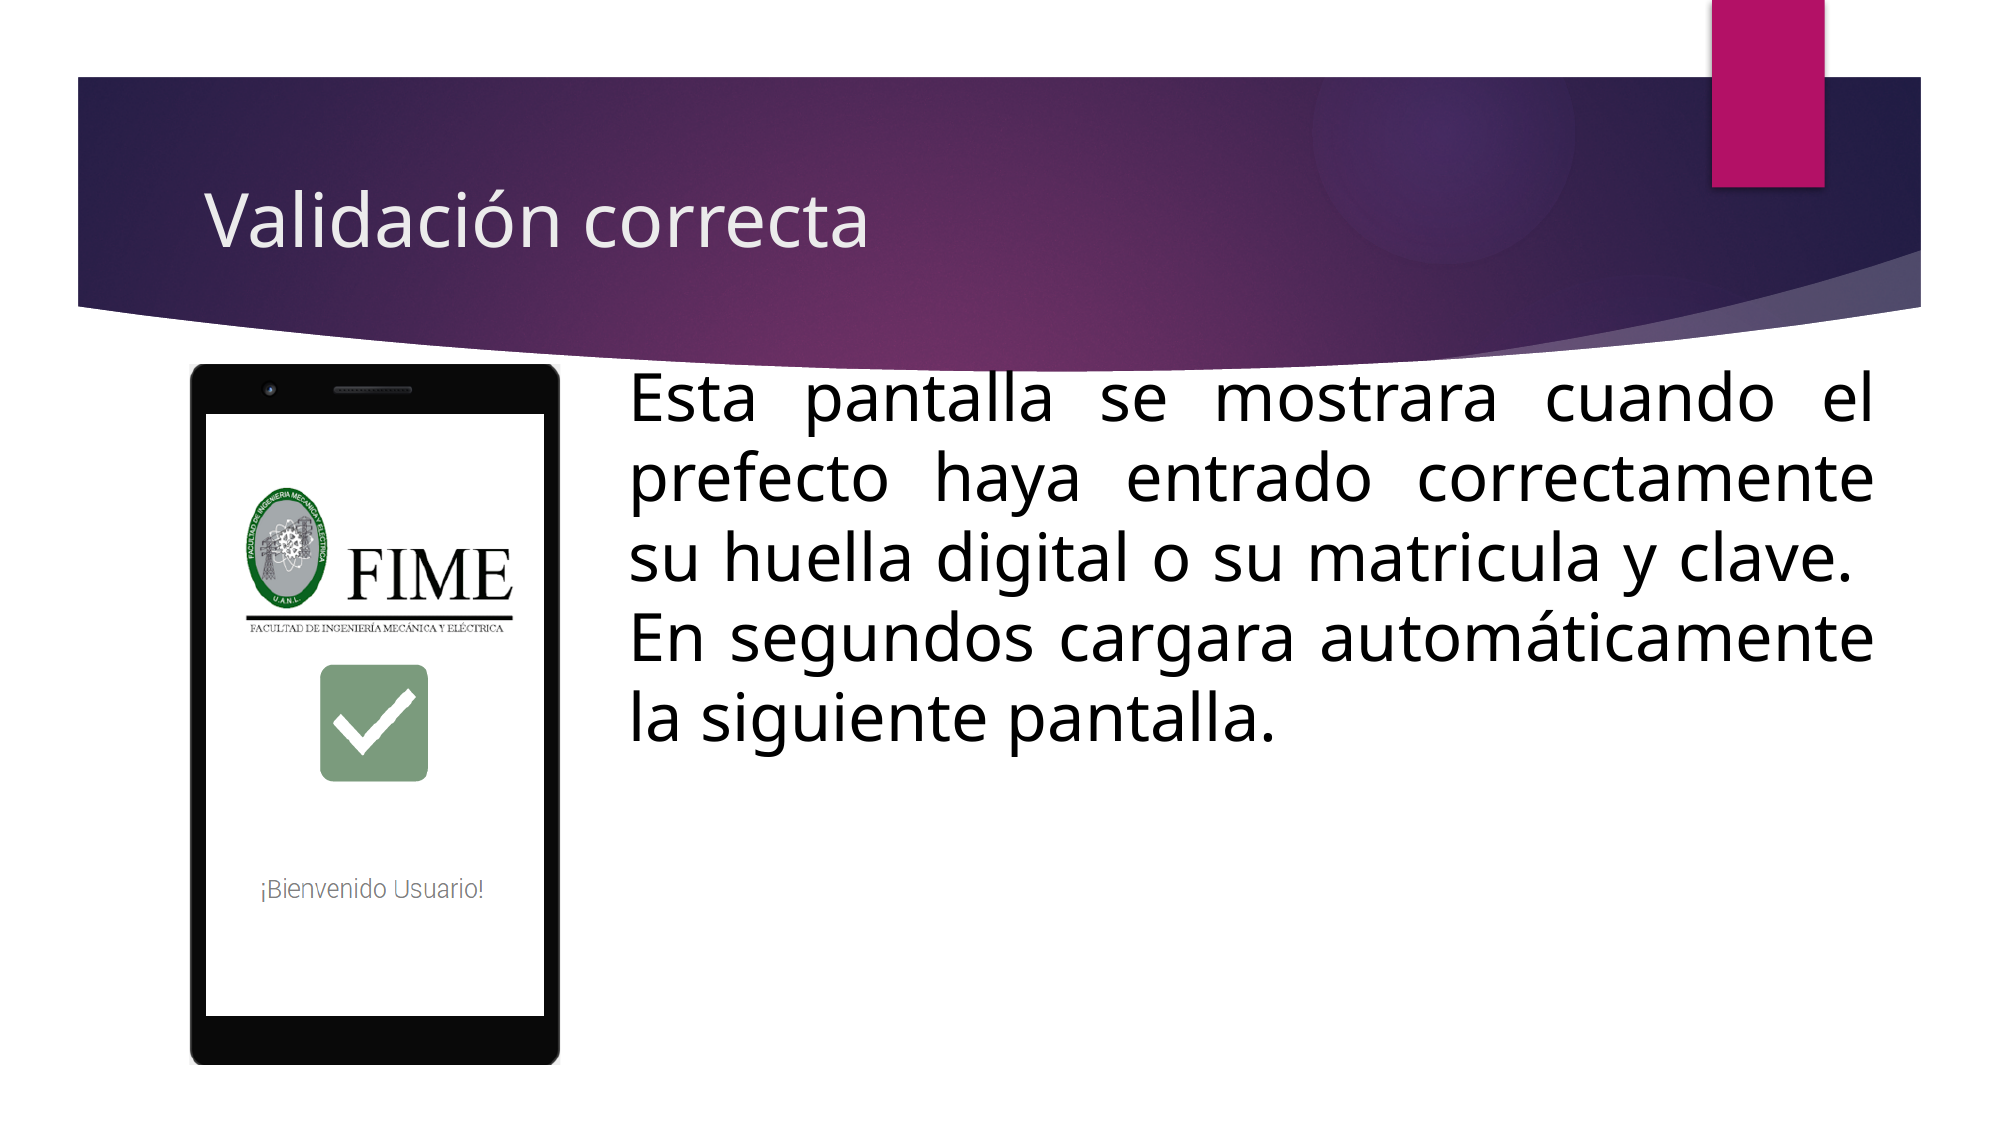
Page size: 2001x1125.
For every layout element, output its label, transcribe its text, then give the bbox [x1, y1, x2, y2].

title Validación correcta [189, 159, 1627, 276]
text_box Esta pantalla se mostrara cuando el prefecto haya entrado correctamente su huella digital o su matricula y clave. En segundos cargara automáticamente la siguiente pantalla. [613, 347, 1893, 762]
picture [189, 363, 561, 1065]
